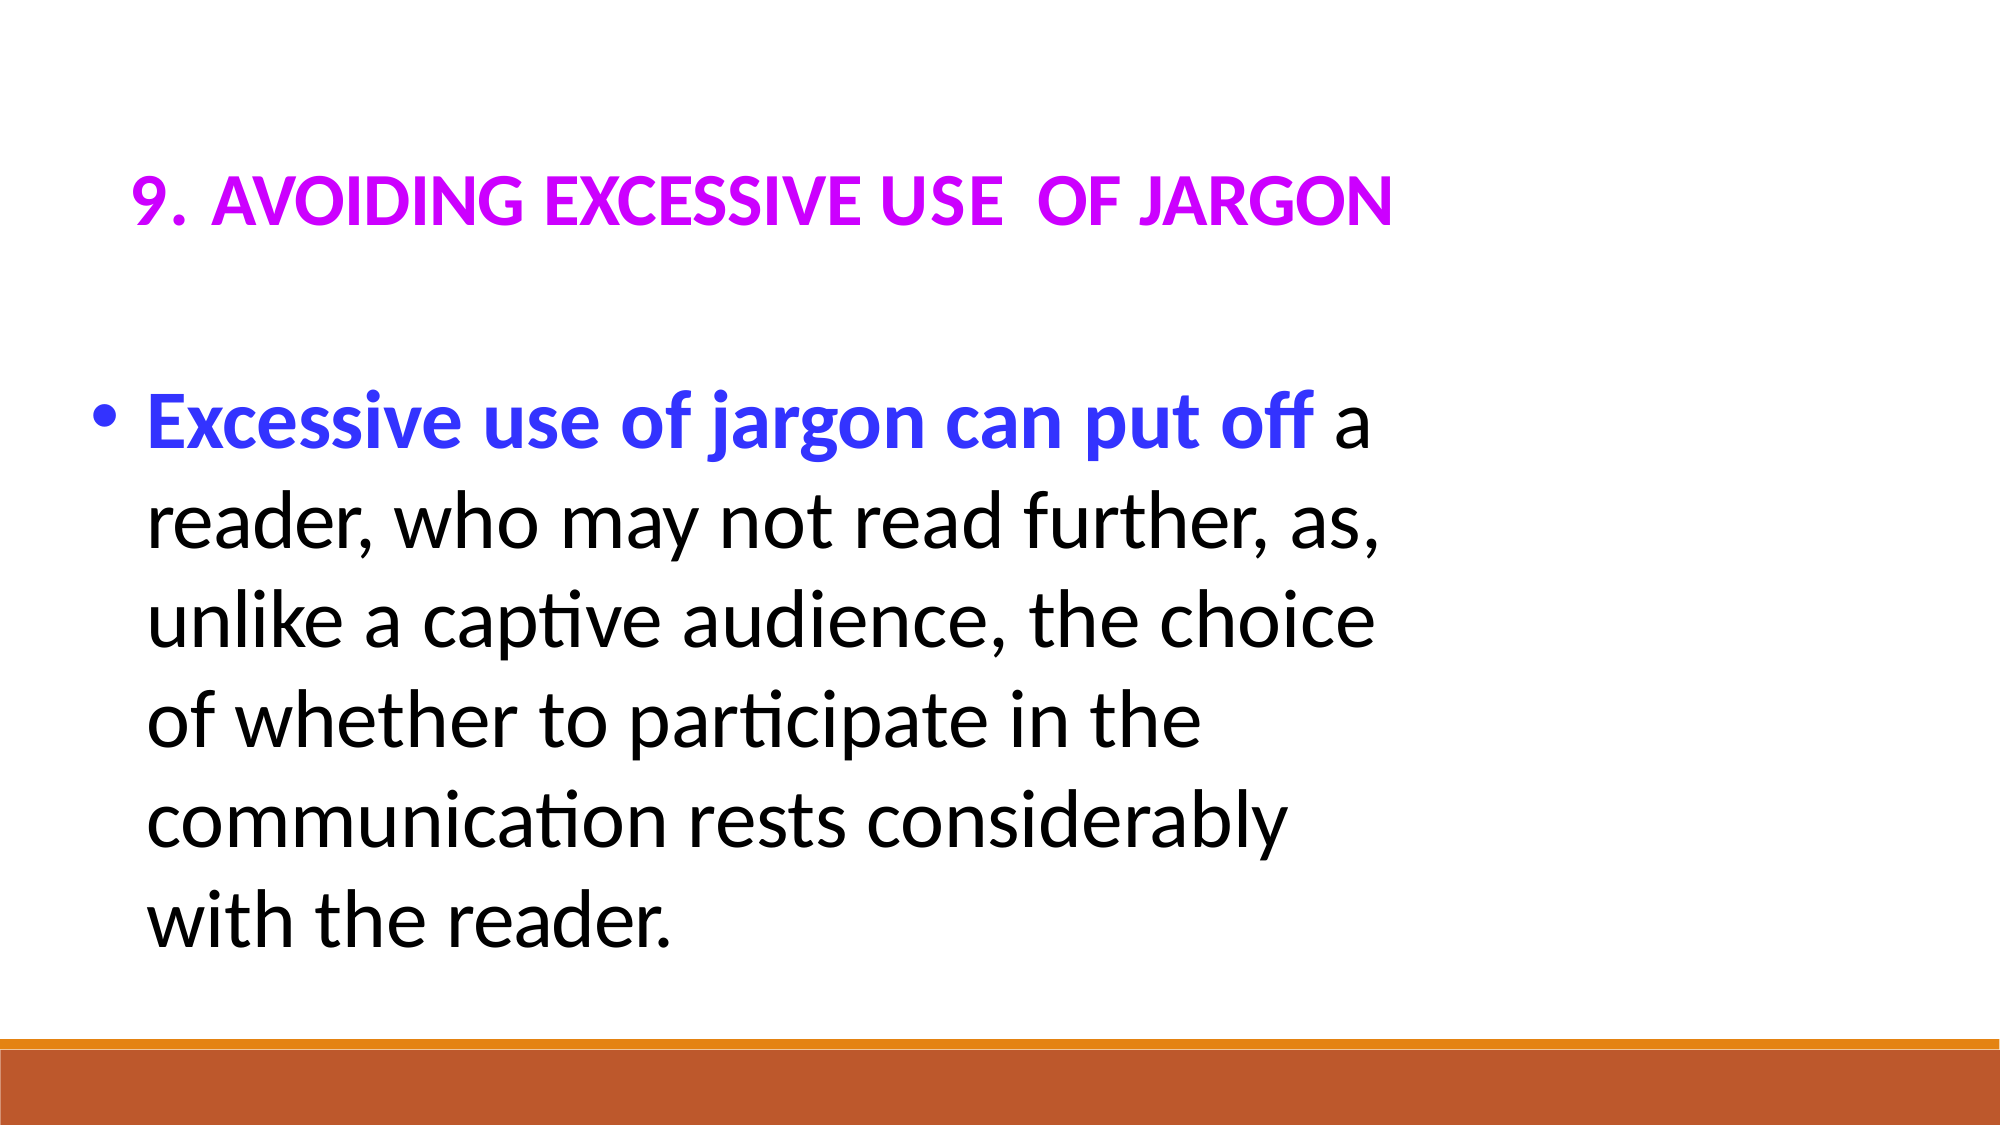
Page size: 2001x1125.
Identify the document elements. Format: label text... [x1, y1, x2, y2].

text_box 9. AVOIDING EXCESSIVE USE OF JARGON [127, 148, 1398, 241]
text_box Excessive use of jargon can put off a reader, who may not read further, as, unlike a captive audience, the choice of whether to participate in the communication rests considerably with the reader. [87, 362, 1406, 965]
